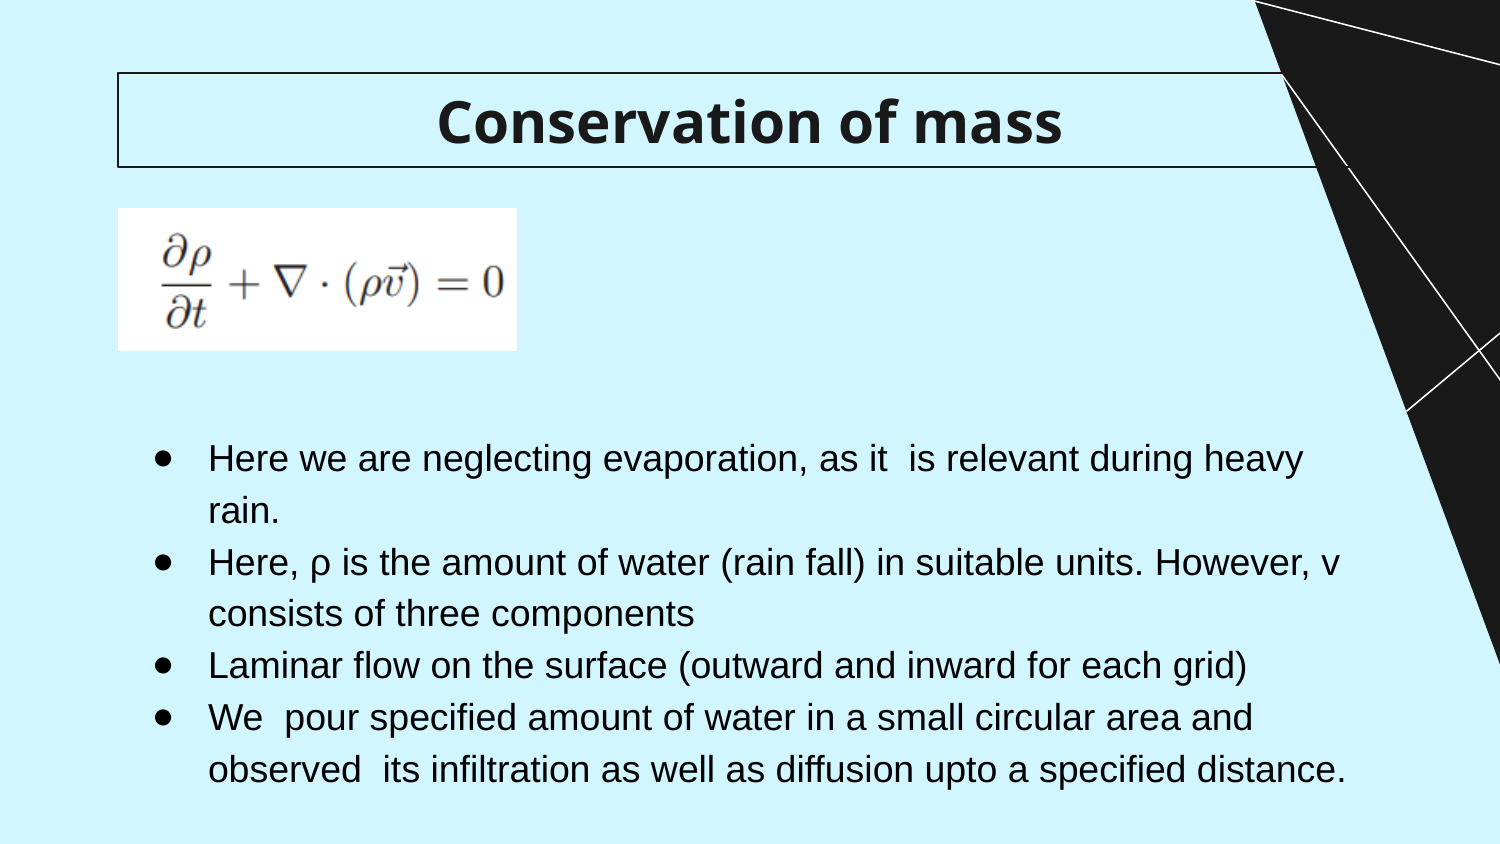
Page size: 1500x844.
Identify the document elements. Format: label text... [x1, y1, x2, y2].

title Conservation of mass [117, 72, 1383, 168]
picture [117, 207, 517, 351]
list Here we are neglecting evaporation, as it is relevant during heavy rain. Here, ρ is the amount of water (rain fall) in suitable units. However, v consists of three components Laminar flow on the surface (outward and inward for each grid) We pour specified amount of water in a small circular area and observed its infiltration as well as diffusion upto a specified distance. [118, 189, 1382, 750]
